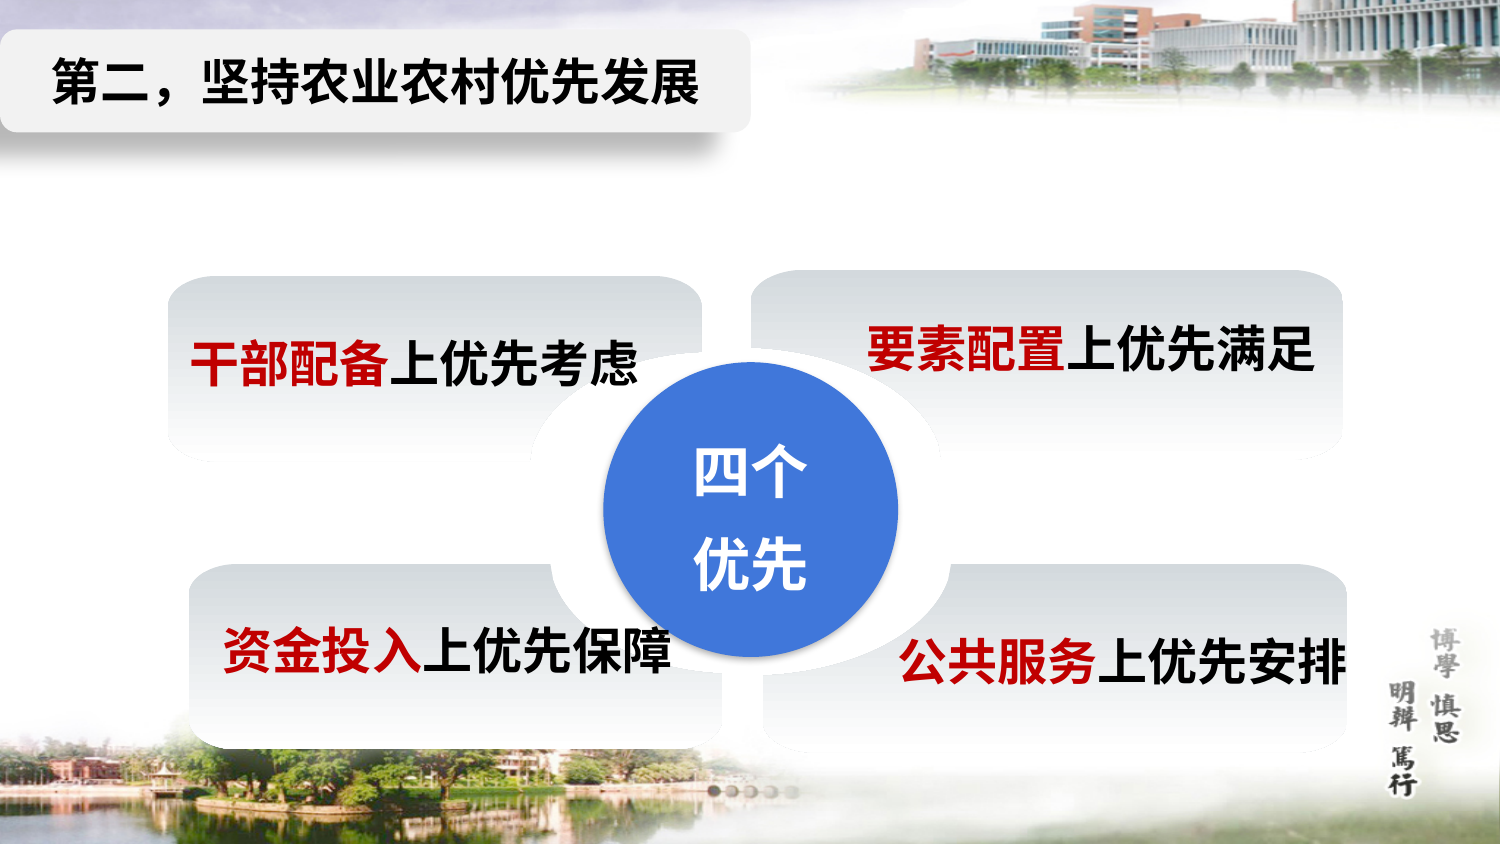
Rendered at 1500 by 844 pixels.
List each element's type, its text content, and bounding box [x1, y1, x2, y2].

picture [0, 0, 1500, 844]
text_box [762, 563, 1377, 753]
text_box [750, 269, 1343, 460]
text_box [167, 275, 702, 462]
text_box 四个 优先 [602, 361, 900, 659]
text_box 第二，坚持农业农村优先发展 [0, 29, 751, 133]
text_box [188, 563, 723, 750]
